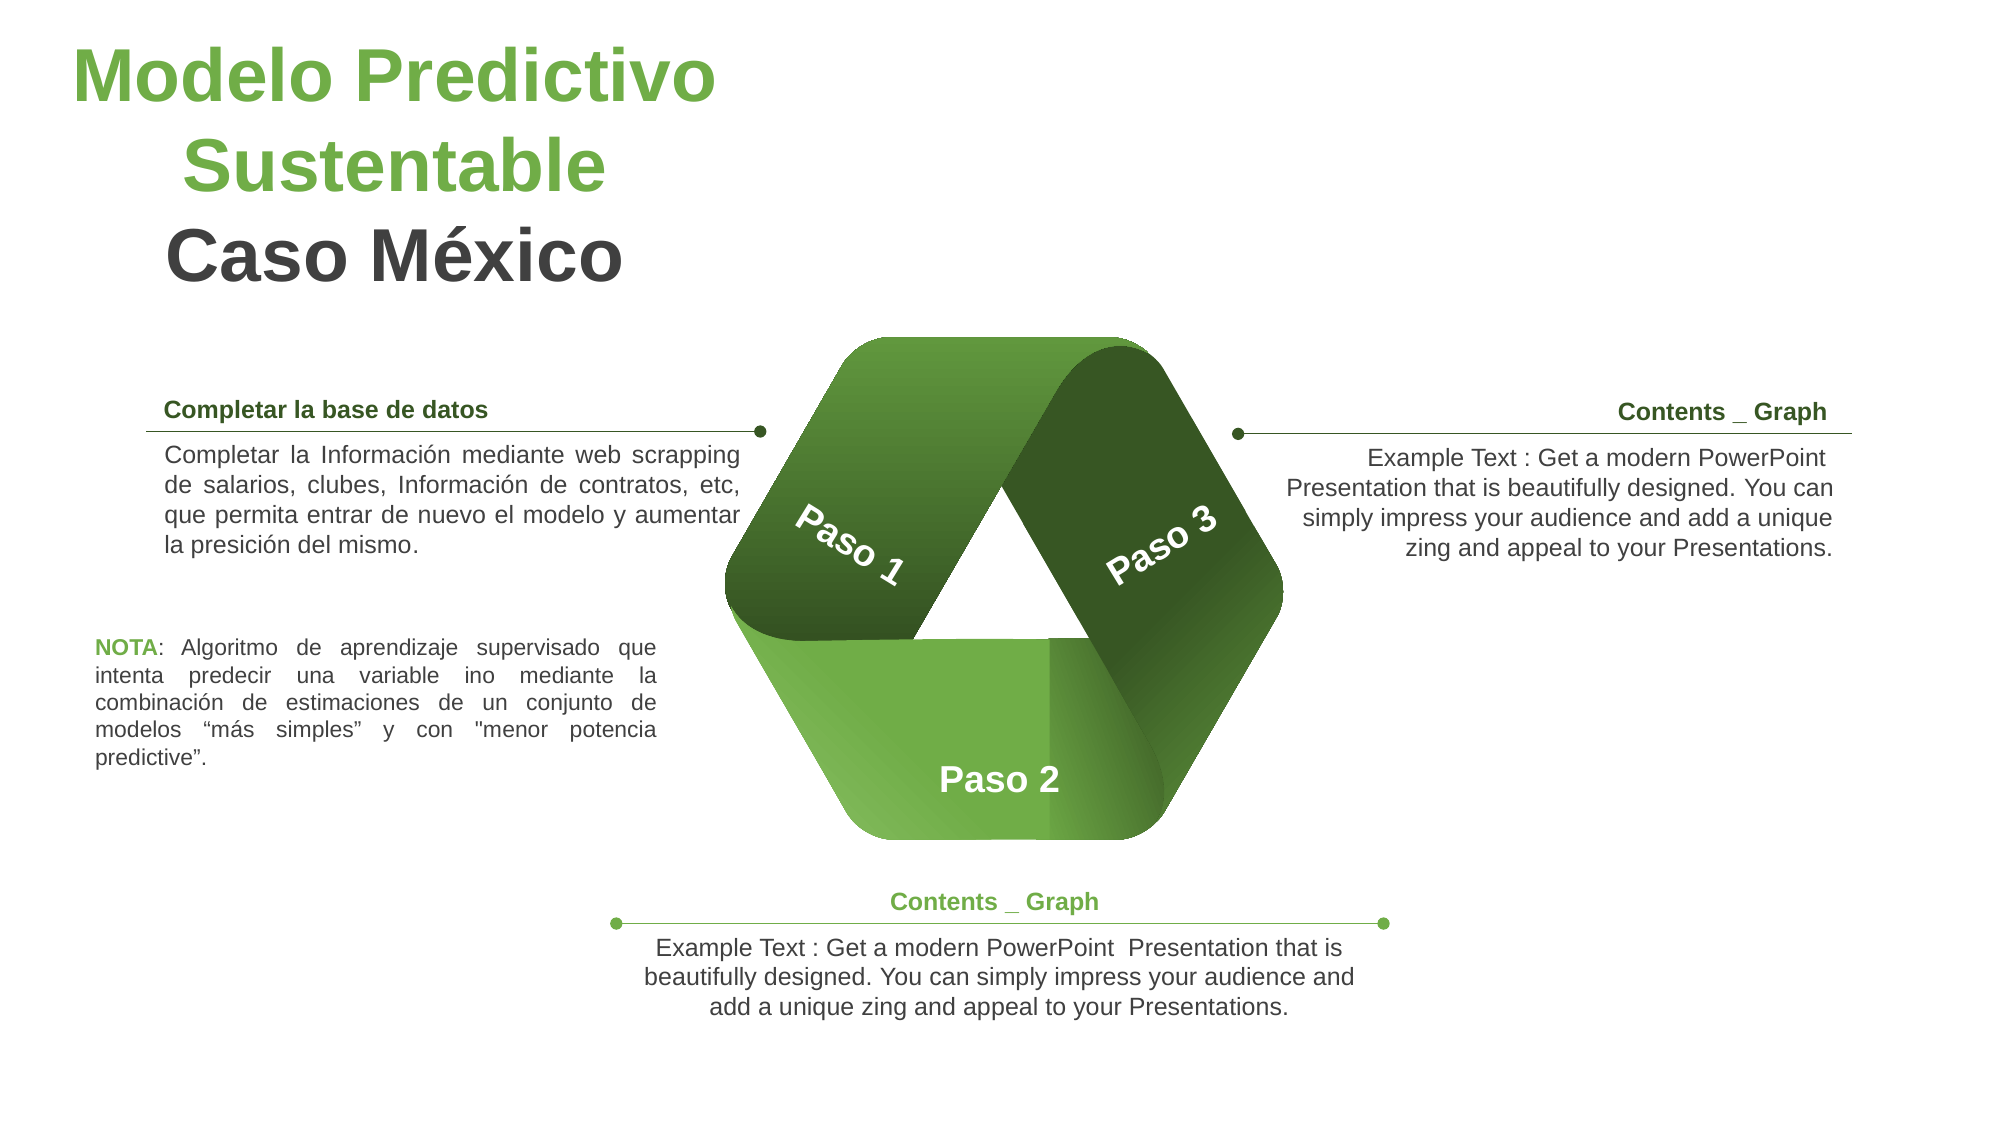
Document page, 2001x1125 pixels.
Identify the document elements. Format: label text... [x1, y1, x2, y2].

text_box NOTA: Algoritmo de aprendizaje supervisado que intenta predecir una variable ino mediante la combinación de estimaciones de un conjunto de modelos “más simples” y con "menor potencia predictive”. [80, 625, 672, 778]
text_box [616, 878, 1384, 1030]
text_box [1238, 388, 1853, 571]
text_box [146, 386, 761, 568]
text_box Modelo Predictivo Sustentable Caso México [0, 18, 790, 304]
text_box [722, 335, 1277, 840]
